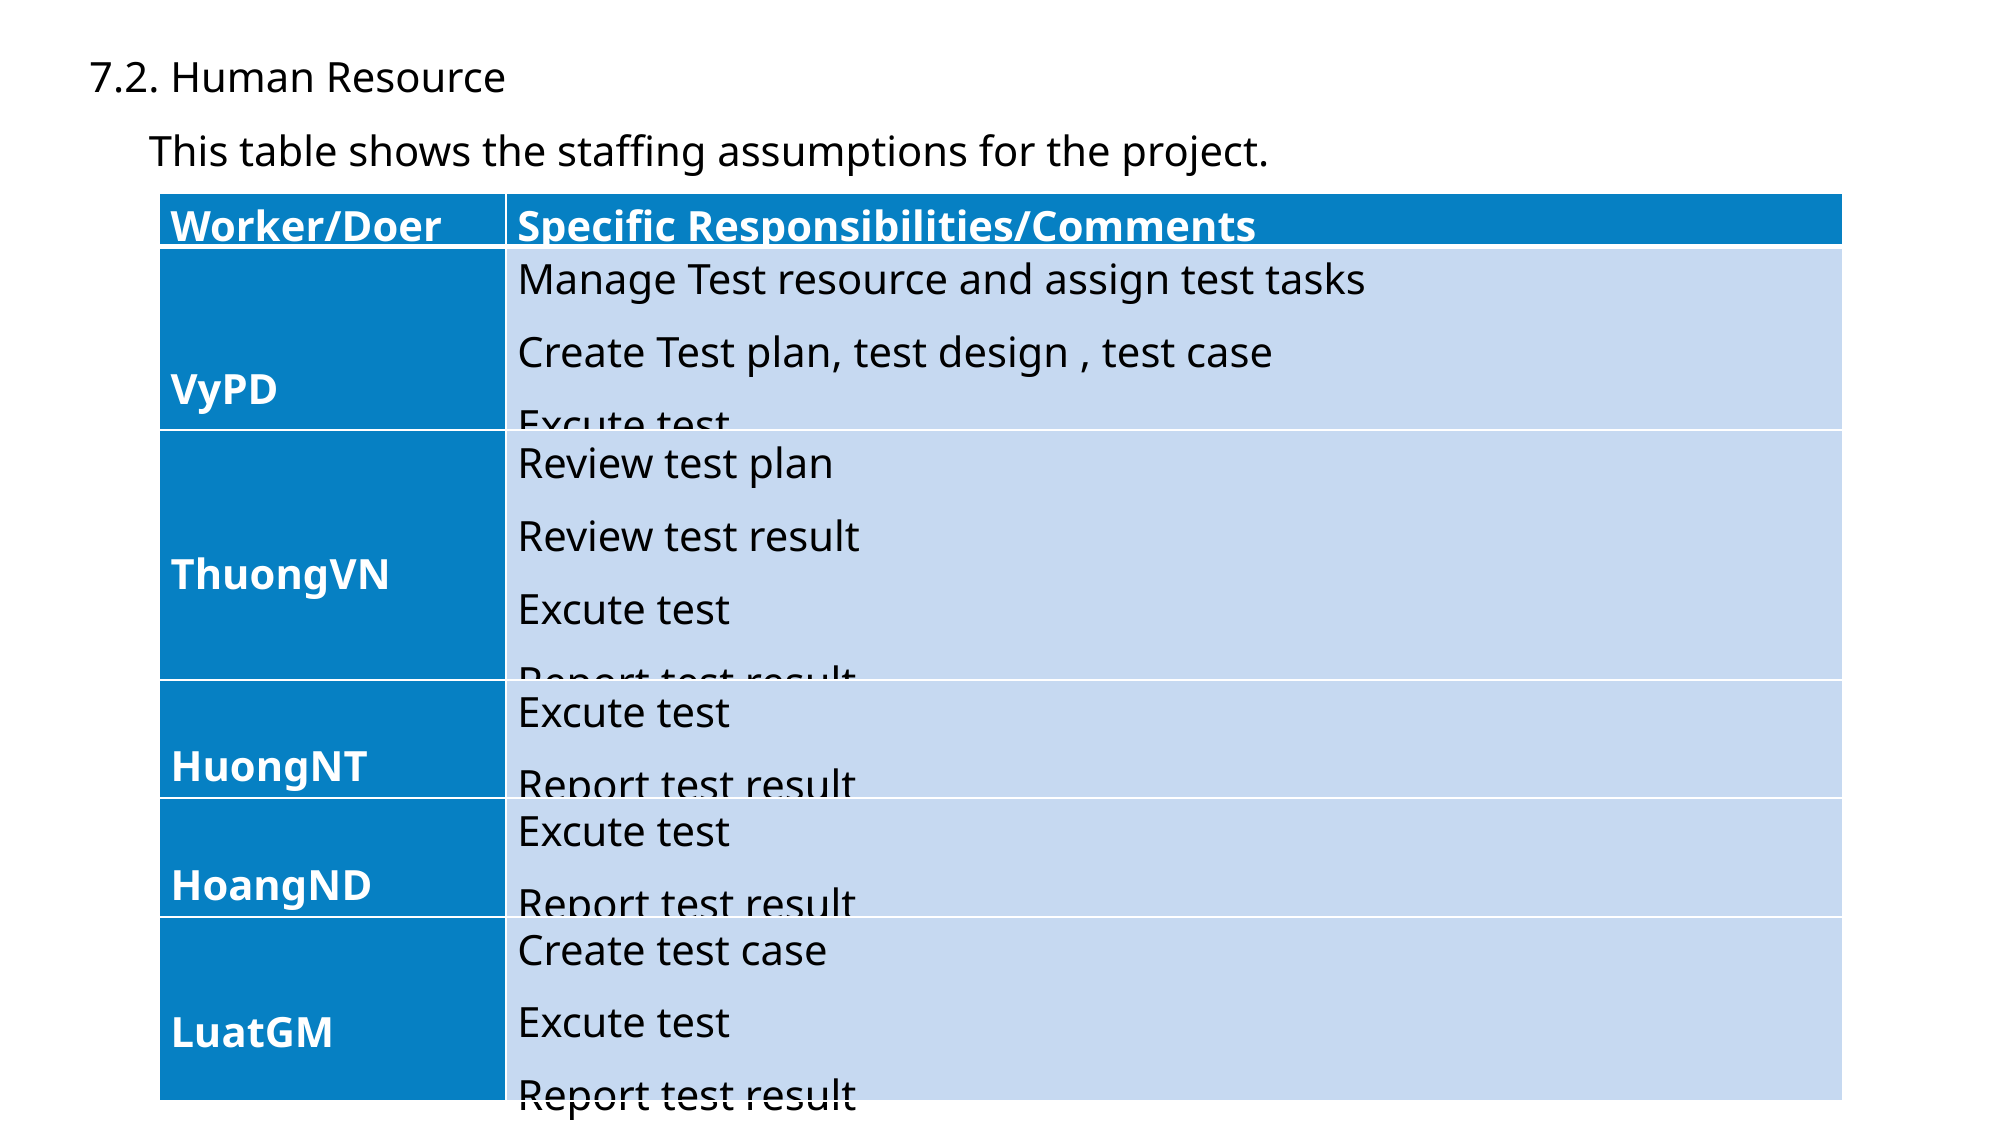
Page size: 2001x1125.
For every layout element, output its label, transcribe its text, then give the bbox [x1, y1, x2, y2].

text_box This table shows the staffing assumptions for the project. [58, 117, 1285, 233]
table_header Worker/Doer [160, 194, 505, 244]
table_cell ThuongVN [160, 431, 505, 679]
table_cell Excute test Report test result [507, 681, 1842, 797]
table_cell LuatGM [160, 918, 505, 1100]
table_cell HuongNT [160, 681, 505, 797]
table_cell HoangND [160, 799, 505, 916]
table_cell Excute test Report test result [507, 799, 1842, 916]
table_cell Create test case Excute test Report test result [507, 918, 1842, 1100]
table_cell VyPD [160, 249, 505, 429]
text_box 7.2. Human Resource [74, 43, 522, 117]
table_header Specific Responsibilities/Comments [507, 194, 1842, 244]
table_cell Review test plan Review test result Excute test Report test result [507, 431, 1842, 679]
table_cell Manage Test resource and assign test tasks Create Test plan, test design , test case Excute test [507, 249, 1842, 429]
